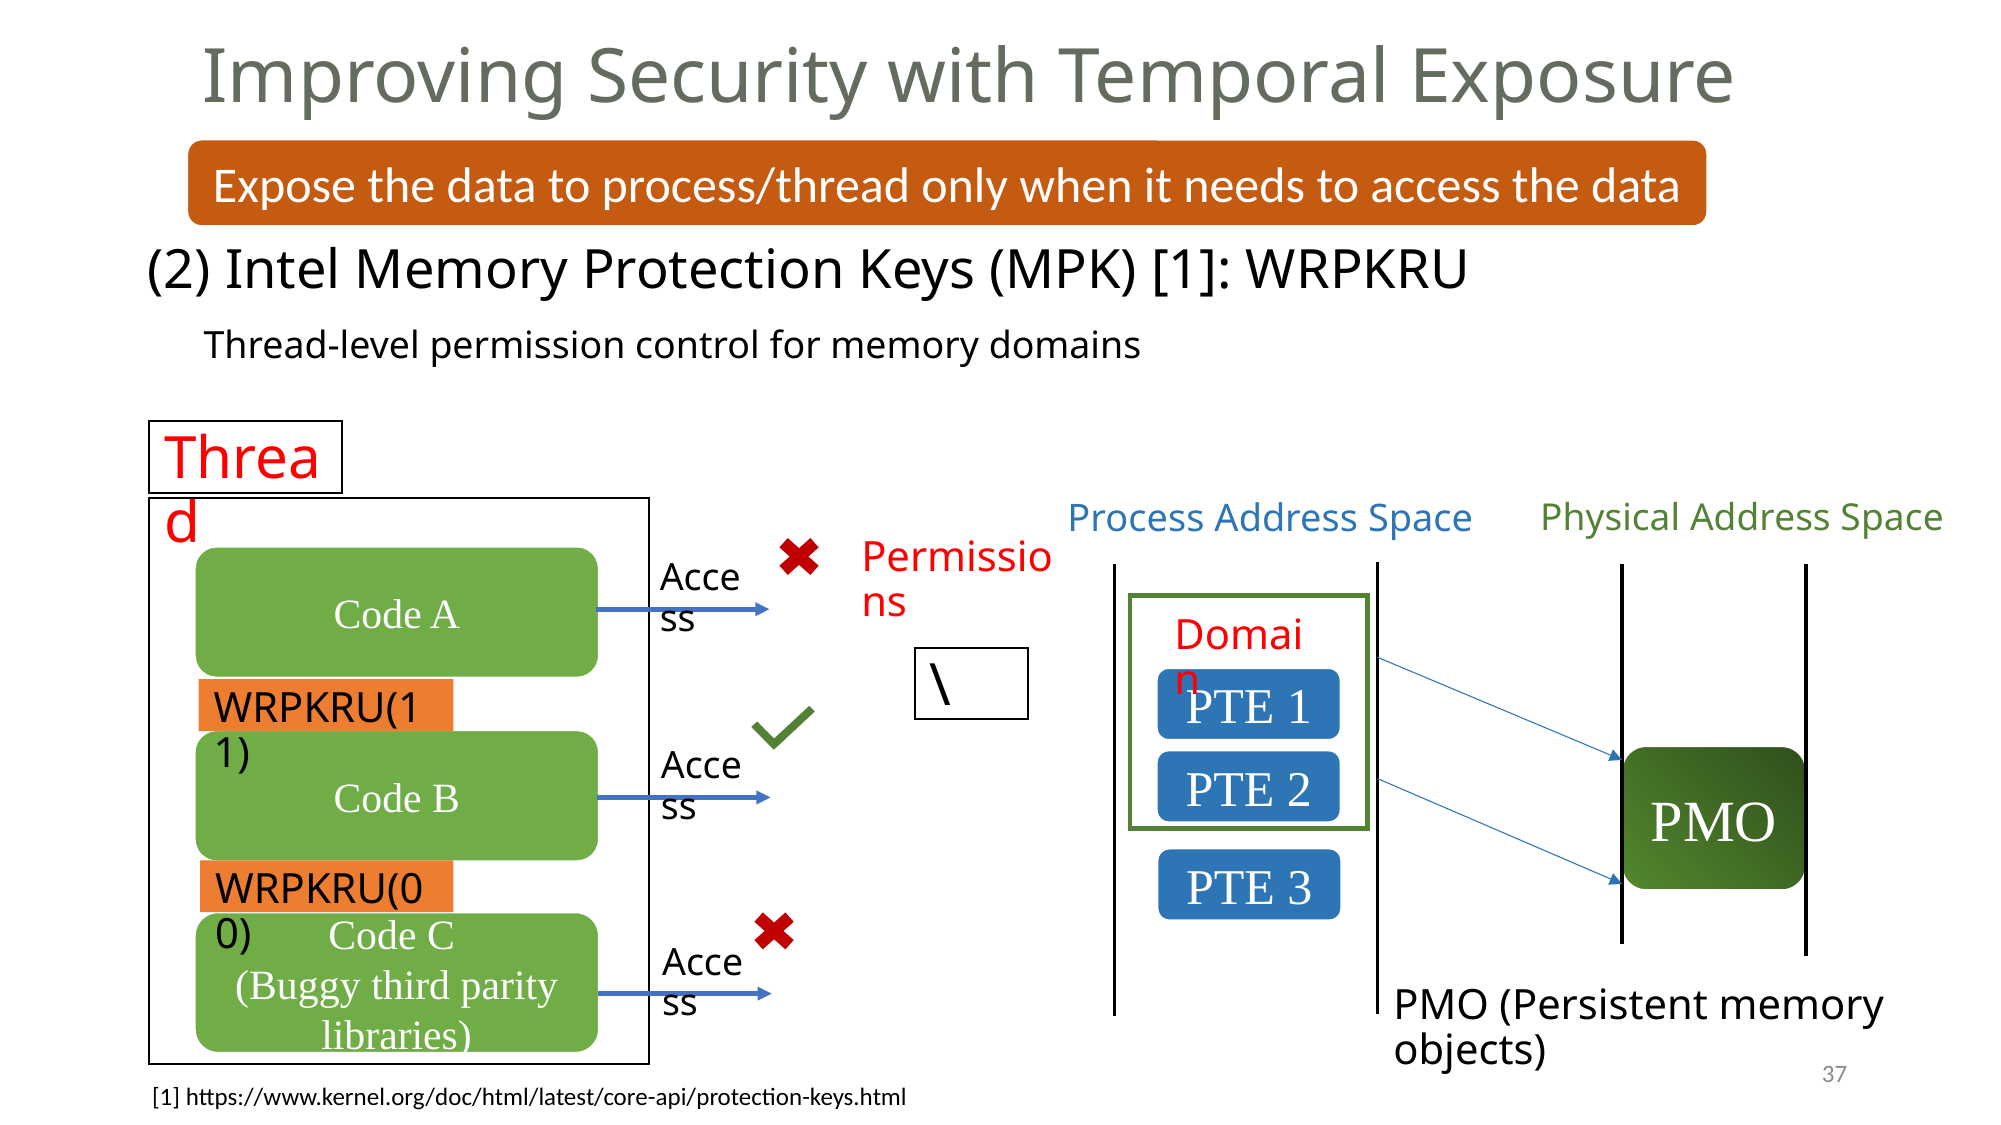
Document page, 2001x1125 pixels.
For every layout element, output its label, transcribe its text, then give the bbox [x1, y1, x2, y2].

text_box [752, 911, 796, 951]
text_box Domain [1158, 605, 1330, 660]
text_box Thread-level permission control for memory domains [188, 313, 1189, 373]
text_box PTE 3 [1156, 847, 1343, 922]
text_box [1129, 594, 1368, 829]
text_box Expose the data to process/thread only when it needs to access the data [186, 138, 1709, 228]
text_box Thread [148, 420, 343, 494]
text_box PTE 2 [1155, 749, 1342, 824]
text_box Access [644, 550, 770, 605]
text_box Code C (Buggy third parity libraries) [193, 911, 601, 1054]
text_box PMO (Persistent memory objects) [1378, 975, 1944, 1048]
picture [750, 695, 816, 760]
text_box PMO [1624, 745, 1804, 892]
text_box [1] https://www.kernel.org/doc/html/latest/core-api/protection-keys.html [137, 1073, 1832, 1119]
text_box [777, 536, 821, 577]
text_box [148, 497, 650, 1065]
text_box \ [914, 647, 1029, 720]
text_box Access [645, 738, 771, 793]
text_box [1377, 778, 1622, 884]
text_box (2) Intel Memory Protection Keys (MPK) [1]: WRPKRU [132, 234, 1501, 310]
text_box WRPKRU(11) [198, 679, 454, 732]
text_box Permissions [846, 528, 1069, 601]
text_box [1377, 657, 1622, 760]
text_box Improving Security with Temporal Exposure [187, 24, 1813, 132]
text_box Process Address Space [1052, 491, 1494, 552]
slide_number 37 [1412, 1042, 1863, 1103]
text_box WRPKRU(00) [200, 860, 454, 913]
text_box Access [646, 934, 773, 989]
text_box Physical Address Space [1525, 491, 1966, 552]
